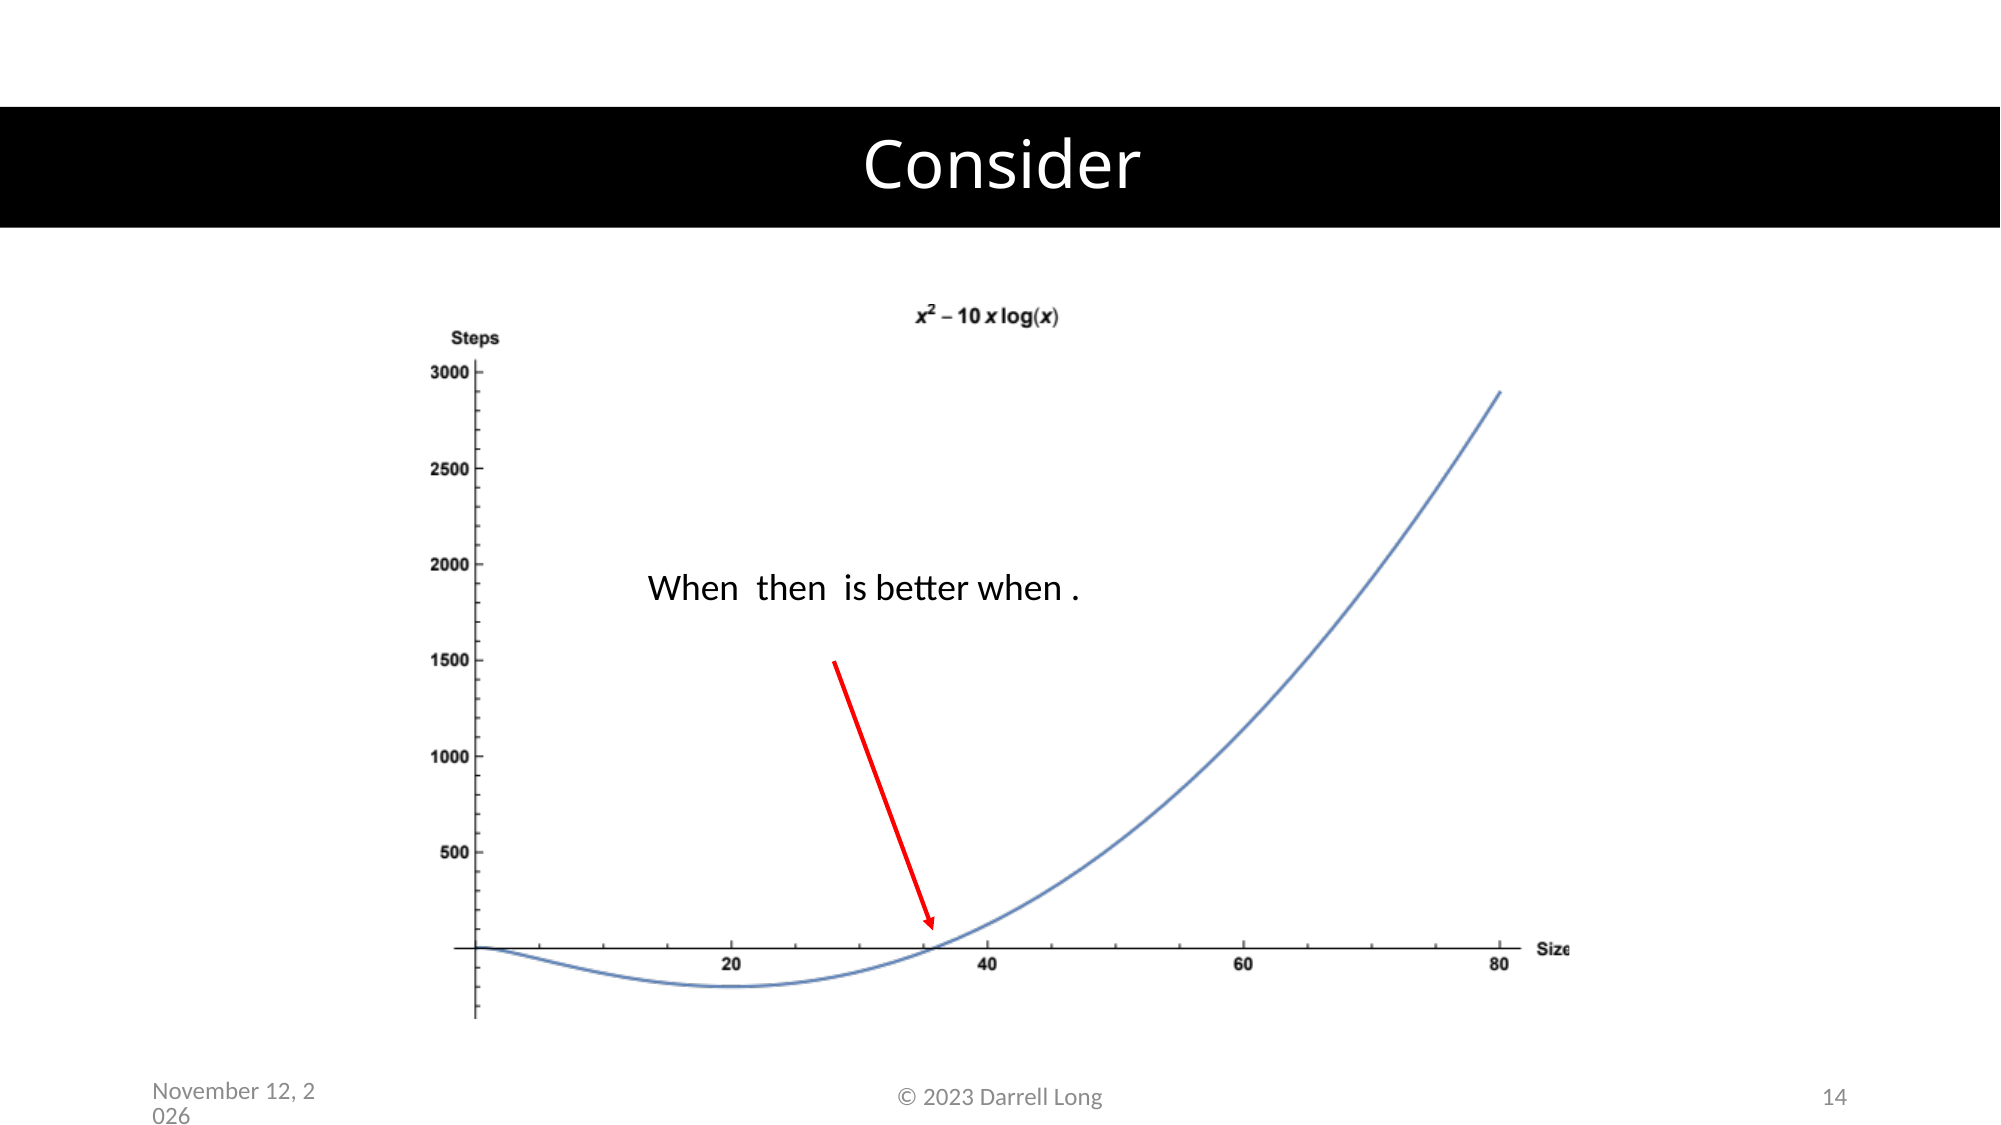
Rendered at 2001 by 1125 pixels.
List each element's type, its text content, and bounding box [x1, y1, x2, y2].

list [430, 304, 1570, 1019]
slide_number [137, 1059, 341, 1120]
footer © 2023 Darrell Long [662, 1065, 1338, 1125]
slide_number 14 [1412, 1065, 1863, 1125]
text_box [0, 106, 2000, 229]
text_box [833, 661, 934, 931]
